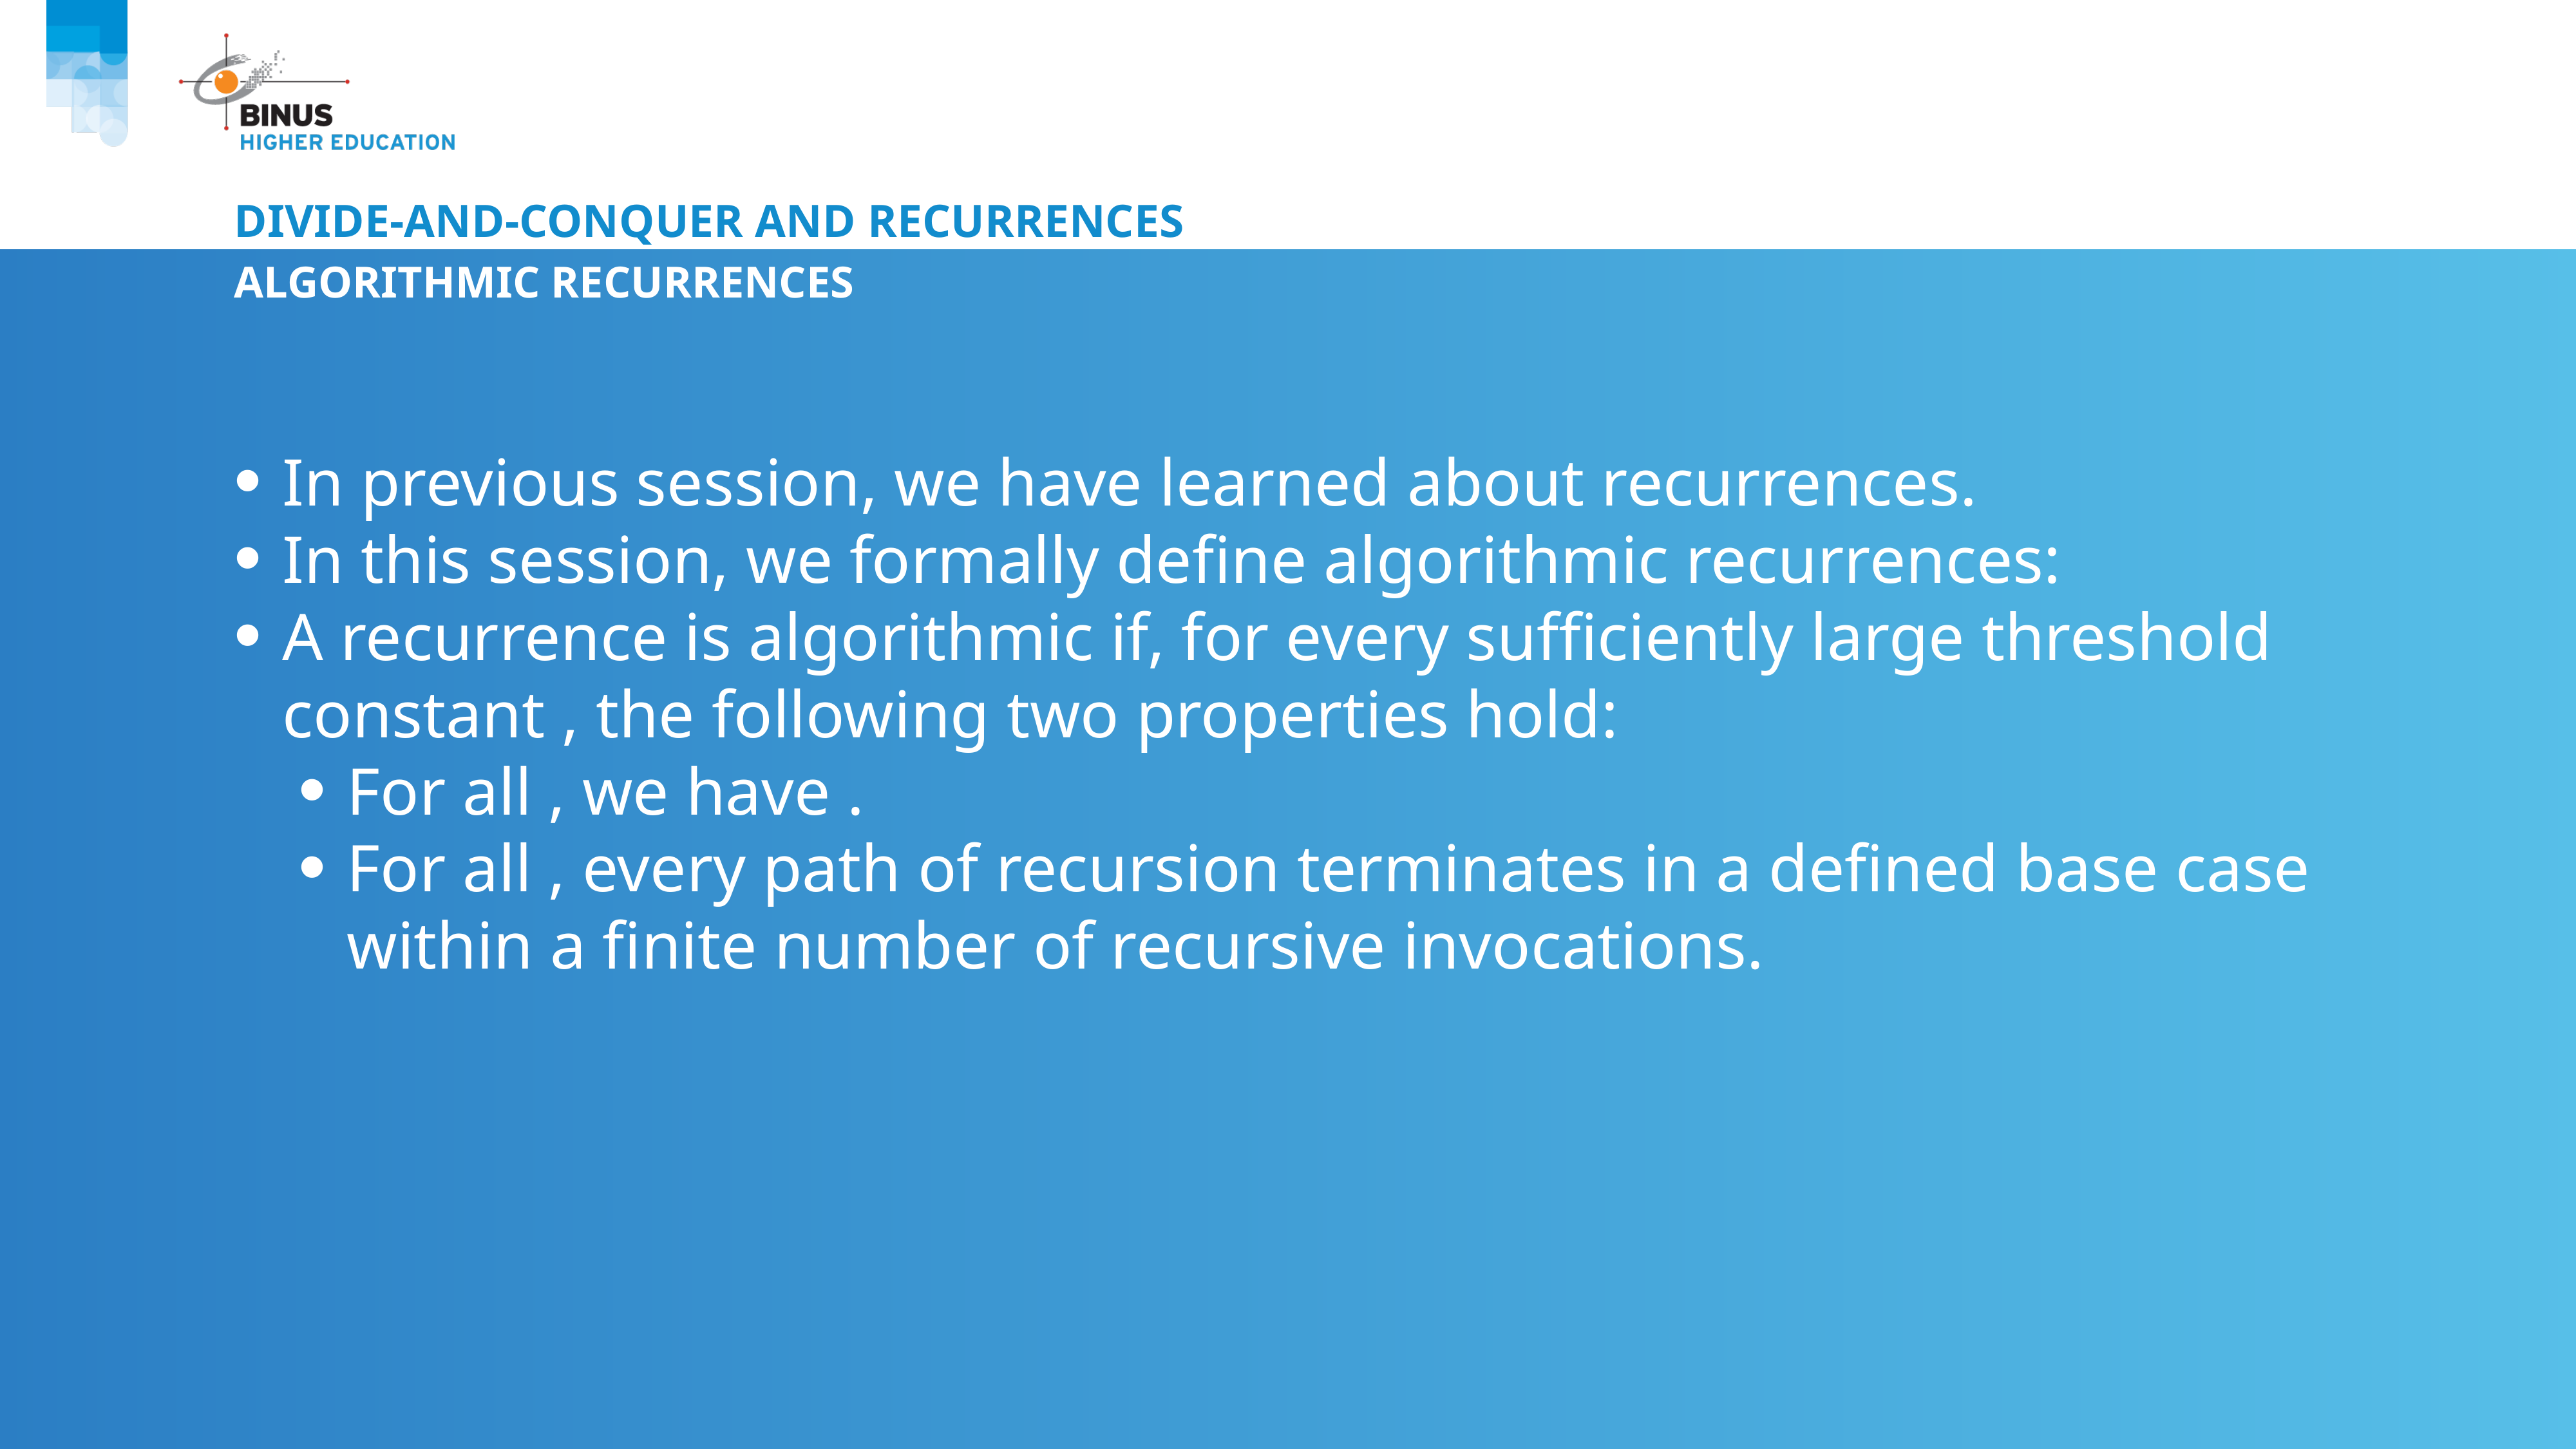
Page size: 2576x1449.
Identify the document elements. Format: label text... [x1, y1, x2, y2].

picture [46, 0, 455, 154]
title Divide-and-conquer and recurrences [228, 197, 1784, 252]
list Algorithmic recurrences [228, 255, 1262, 341]
